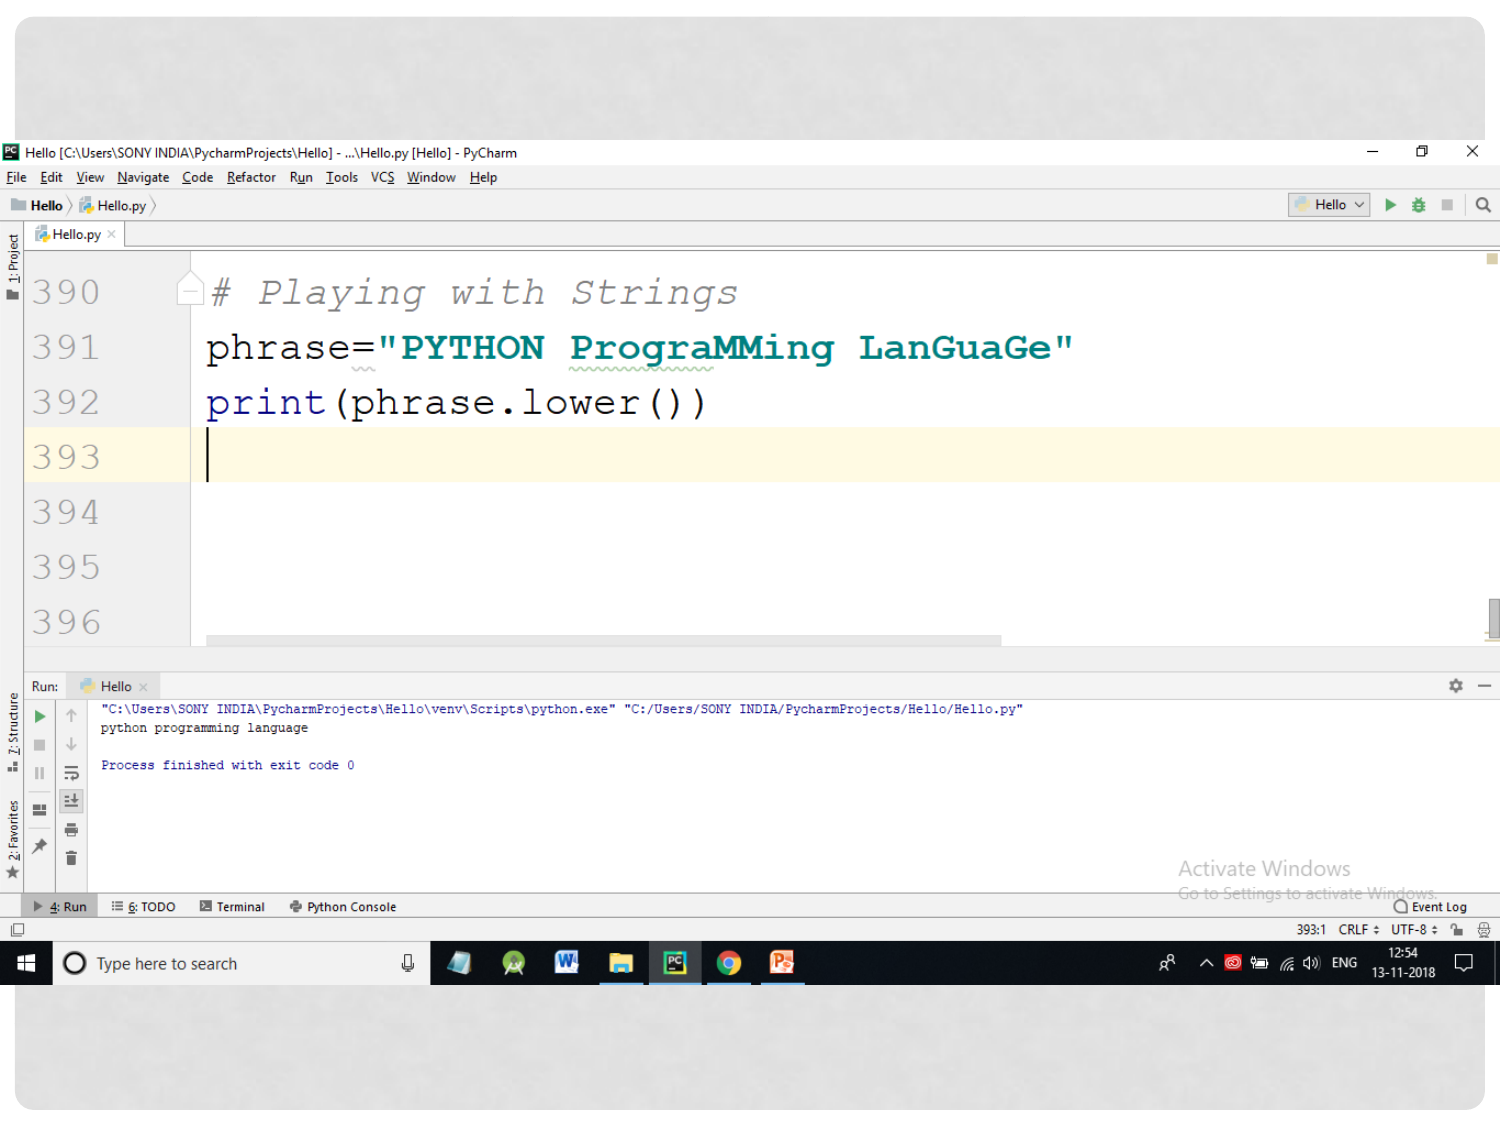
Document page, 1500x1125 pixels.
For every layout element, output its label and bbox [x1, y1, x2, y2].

picture [0, 140, 1500, 985]
